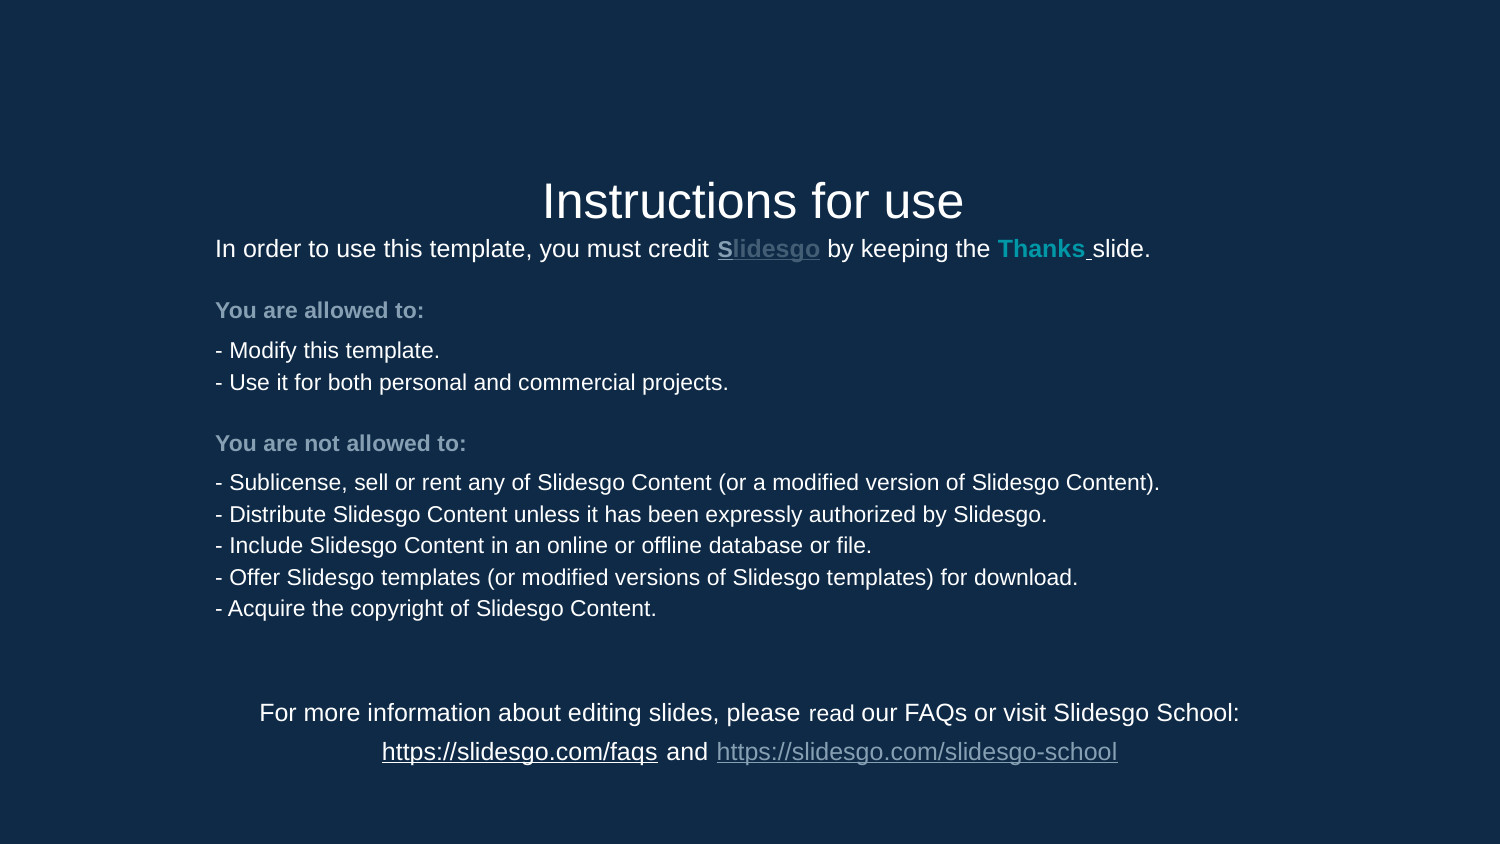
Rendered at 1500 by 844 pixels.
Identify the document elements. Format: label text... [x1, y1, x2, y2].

list In order to use this template, you must credit Slidesgo by keeping the Thanks slide. You are allowed to: - Modify this template. - Use it for both personal and commercial projects. You are not allowed to: - Sublicense, sell or rent any of Slidesgo Content (or a modified version of Slidesgo Content). - Distribute Slidesgo Content unless it has been expressly authorized by Slidesgo. - Include Slidesgo Content in an online or offline database or file. - Offer Slidesgo templates (or modified versions of Slidesgo templates) for download. - Acquire the copyright of Slidesgo Content. [200, 213, 1357, 286]
list For more information about editing slides, please read our FAQs or visit Slidesgo School: https://slidesgo.com/faqs and https://slidesgo.com/slidesgo-school [171, 676, 1328, 749]
title Instructions for use [175, 153, 1332, 233]
